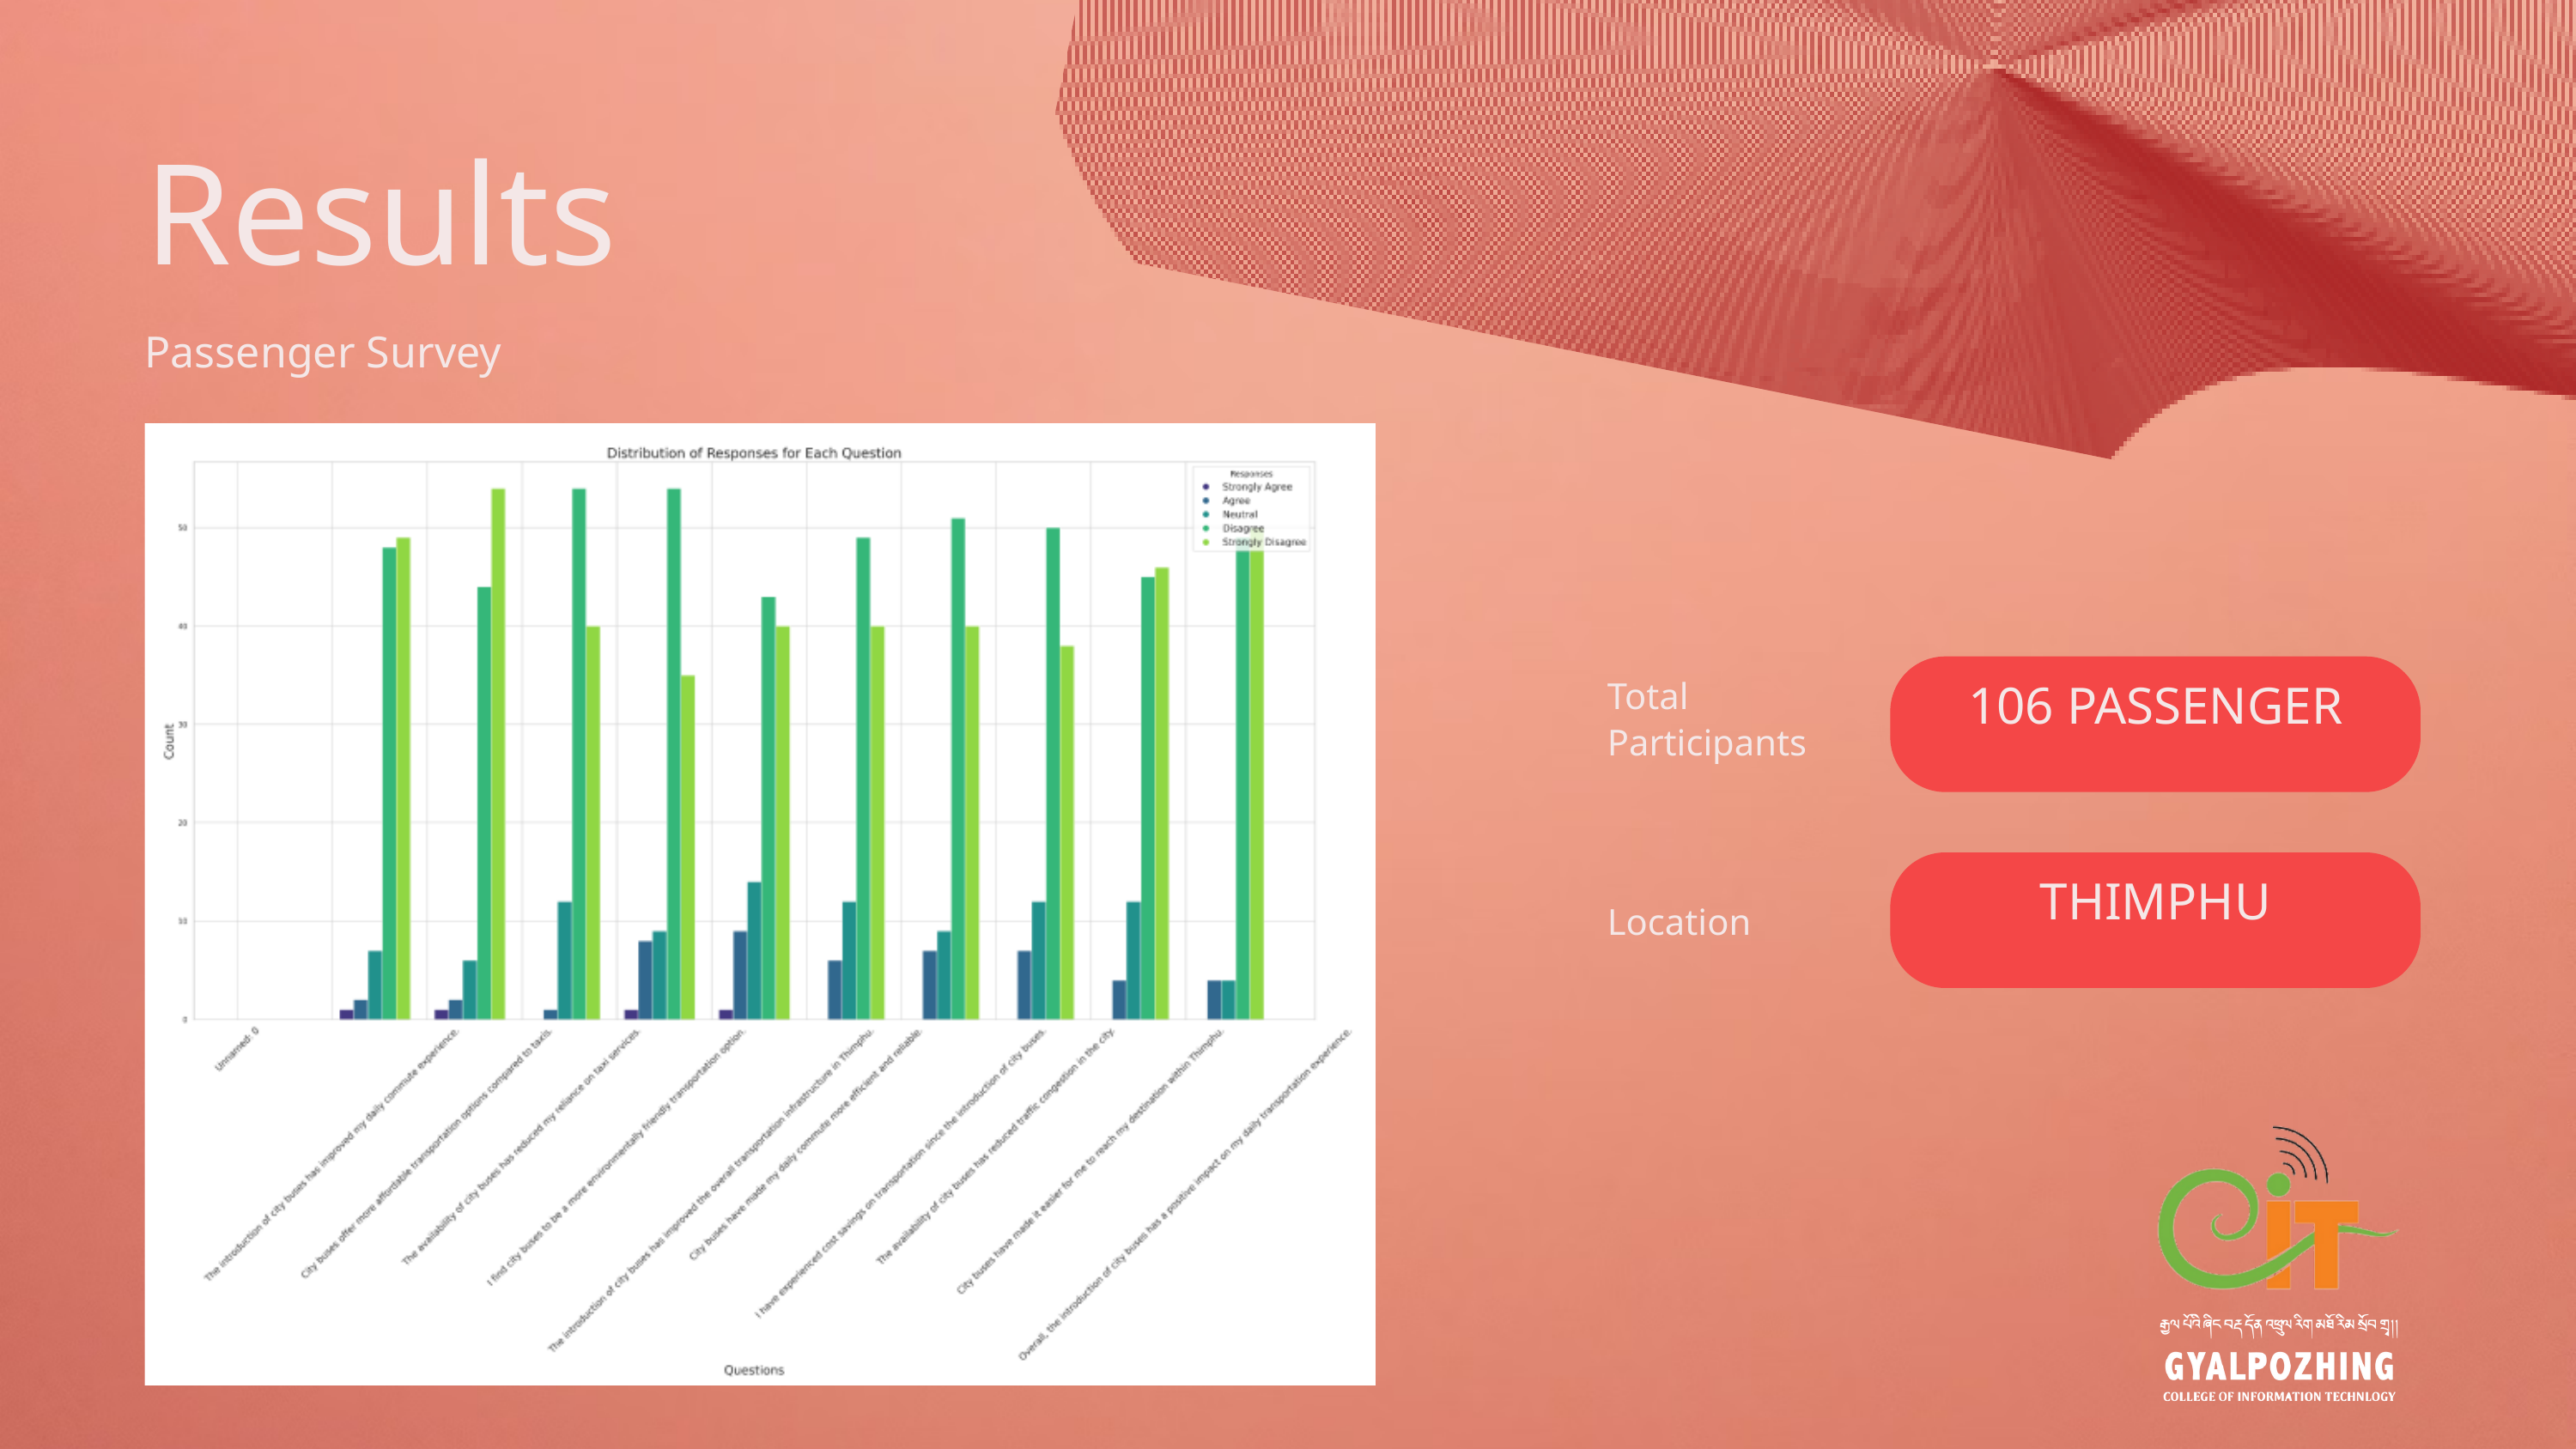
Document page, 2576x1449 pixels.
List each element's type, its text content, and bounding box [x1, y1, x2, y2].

text_box [0, 0, 2576, 1449]
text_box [1890, 852, 2421, 989]
text_box Total Participants [1607, 670, 1825, 764]
text_box [144, 423, 1376, 1385]
text_box Location [1607, 896, 1825, 943]
text_box Results [144, 153, 1376, 293]
text_box Passenger Survey [144, 317, 1376, 378]
text_box [1047, 0, 2576, 554]
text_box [1890, 656, 2421, 792]
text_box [1982, 1067, 2576, 1408]
